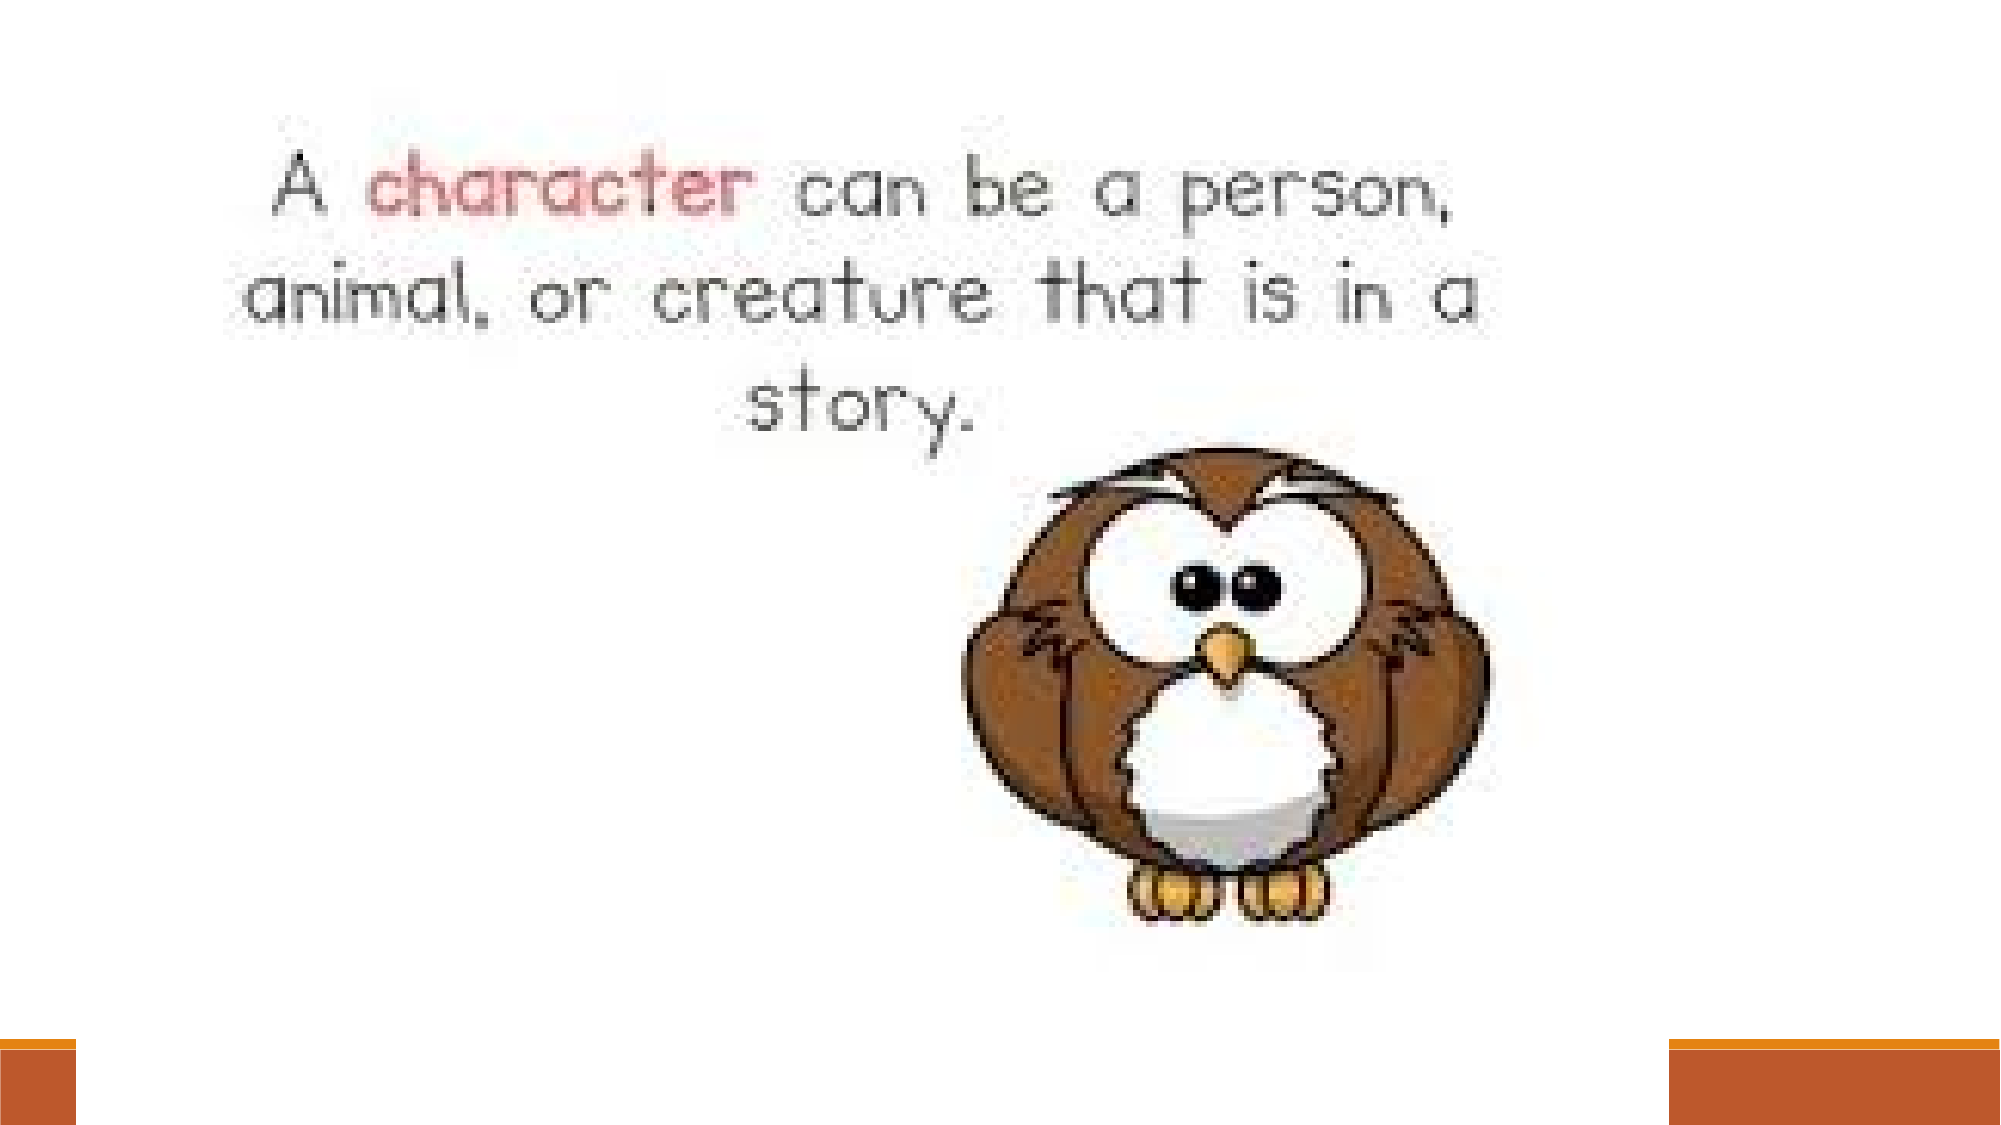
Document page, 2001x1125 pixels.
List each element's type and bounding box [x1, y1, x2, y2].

picture [75, 24, 1669, 1125]
